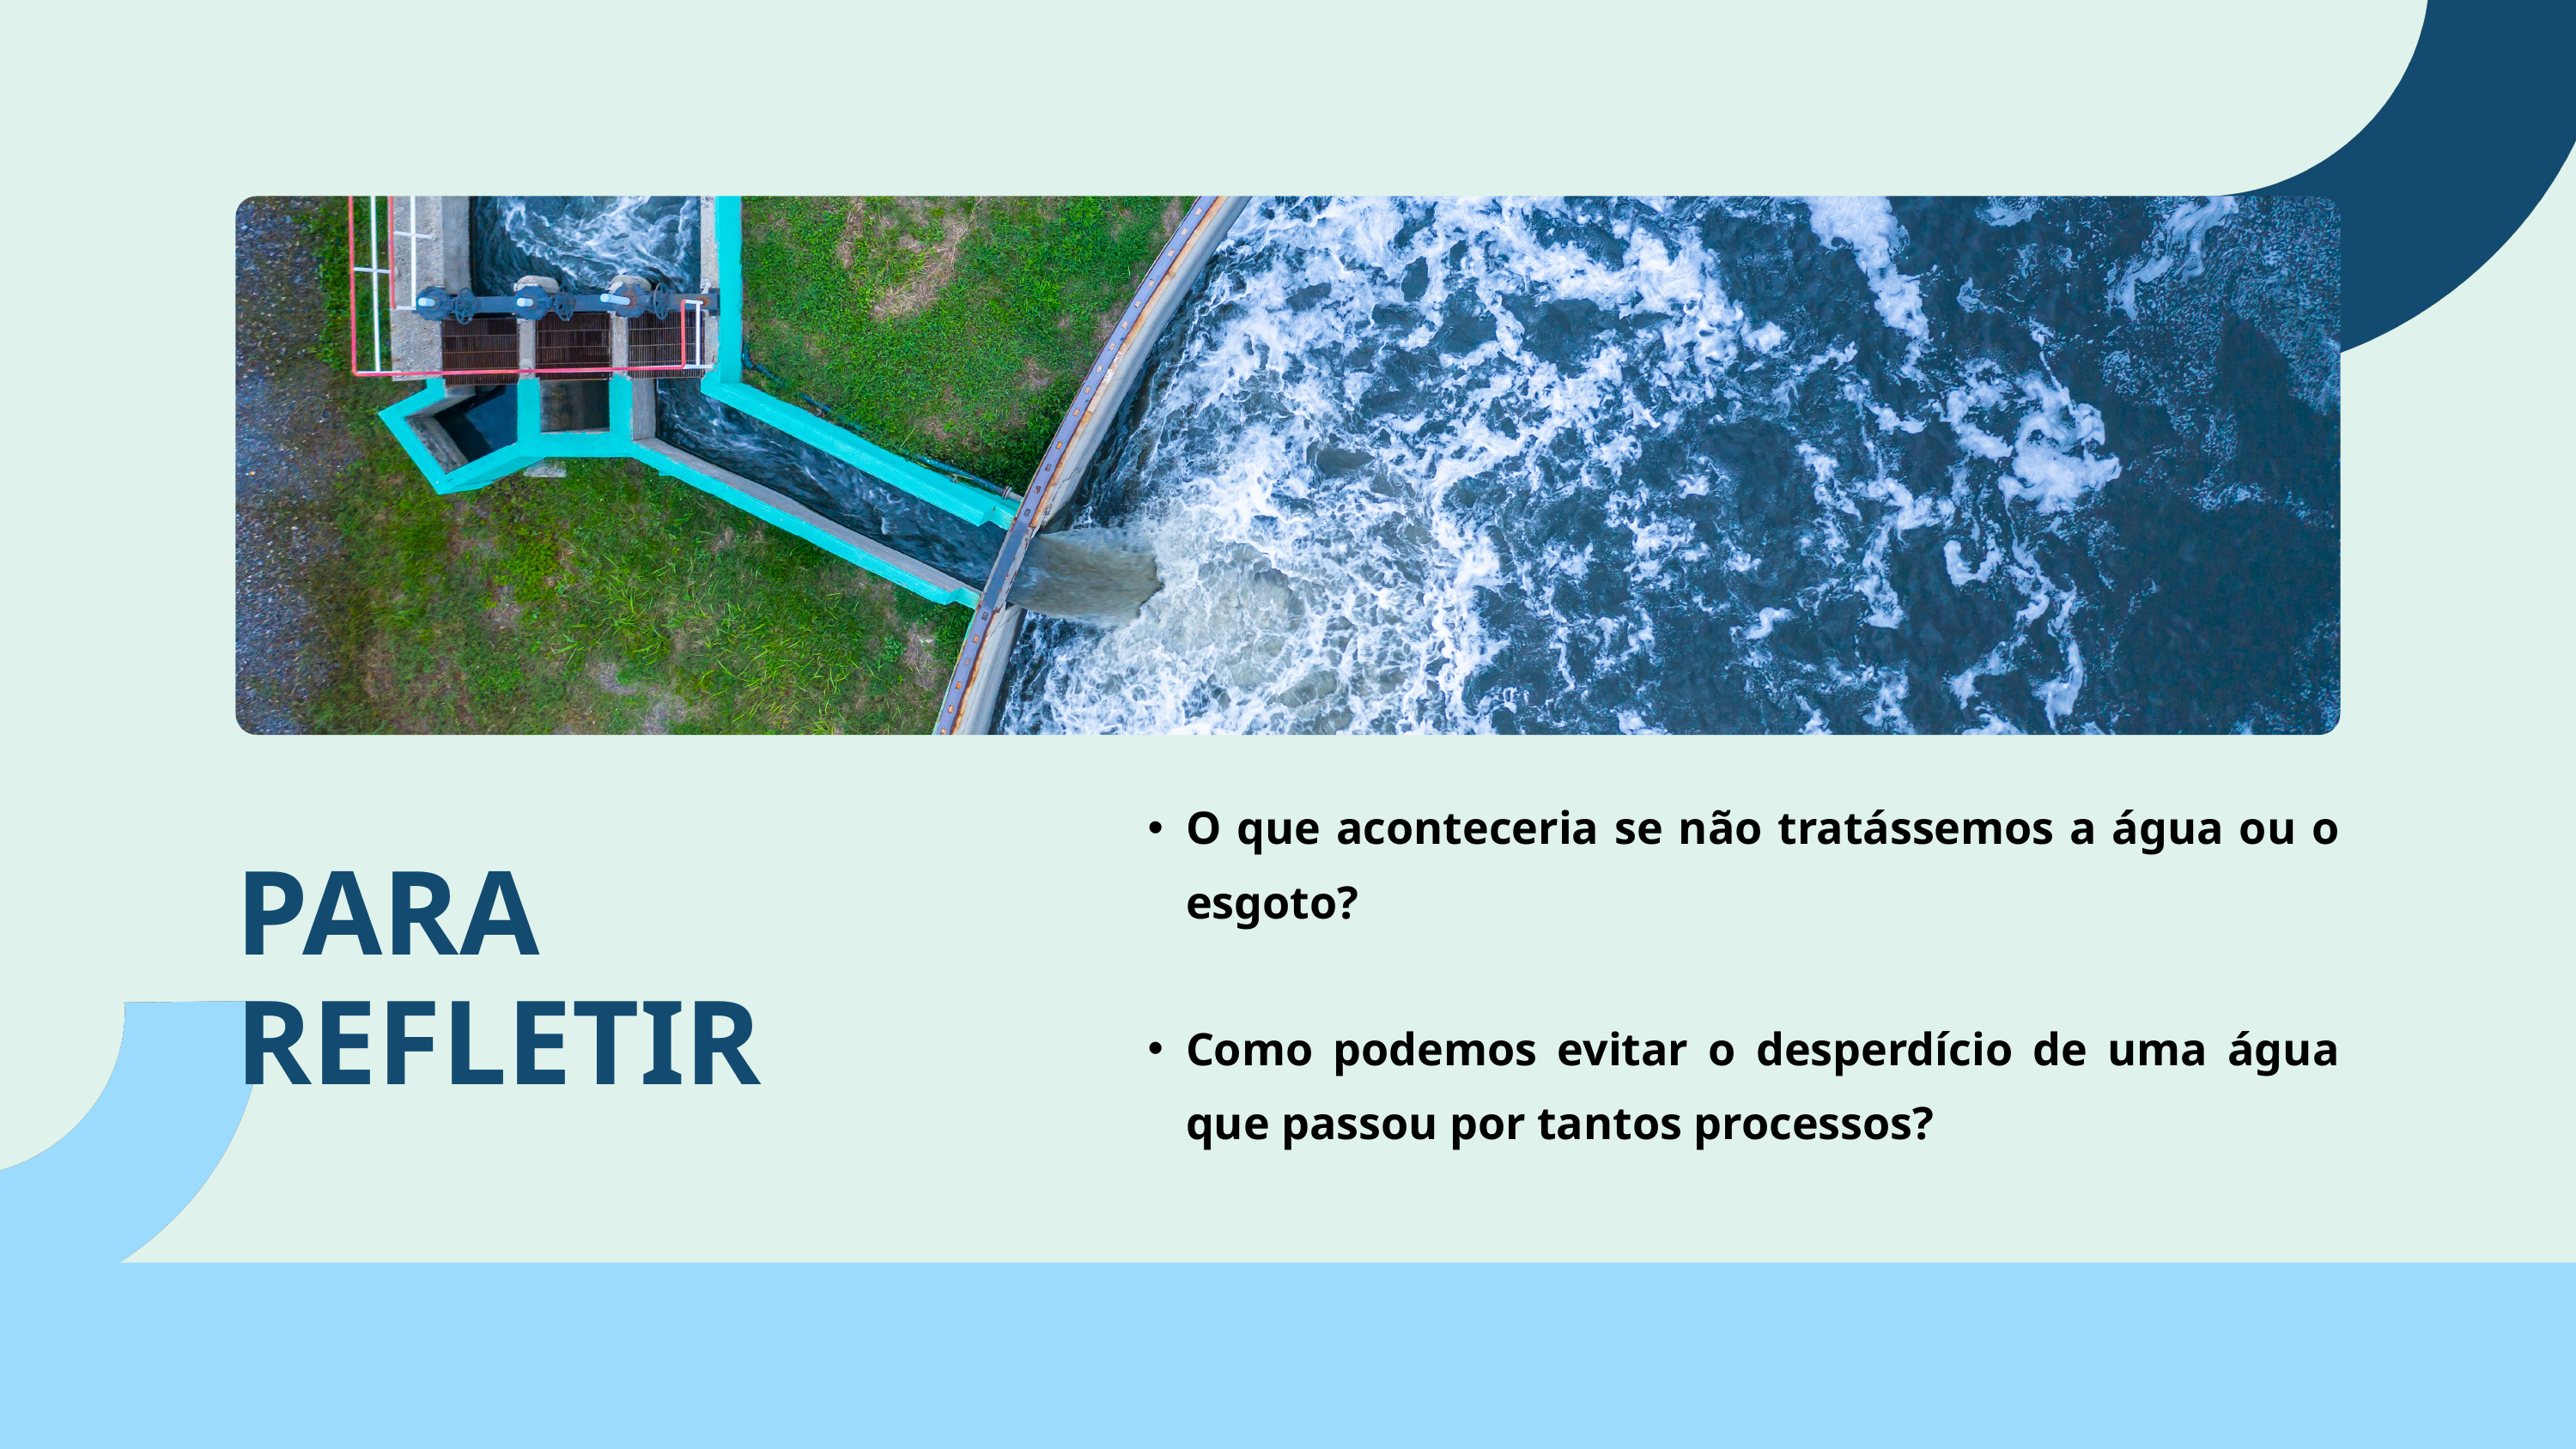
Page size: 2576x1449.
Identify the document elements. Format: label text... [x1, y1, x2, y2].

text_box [0, 1262, 2576, 1449]
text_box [235, 196, 2341, 736]
text_box PARA REFLETIR [235, 847, 841, 1239]
text_box [0, 1001, 264, 1259]
text_box [2202, 0, 2576, 379]
text_box O que aconteceria se não tratássemos a água ou o esgoto? Como podemos evitar o desperdício de uma água que passou por tantos processos? [1109, 779, 2341, 1207]
